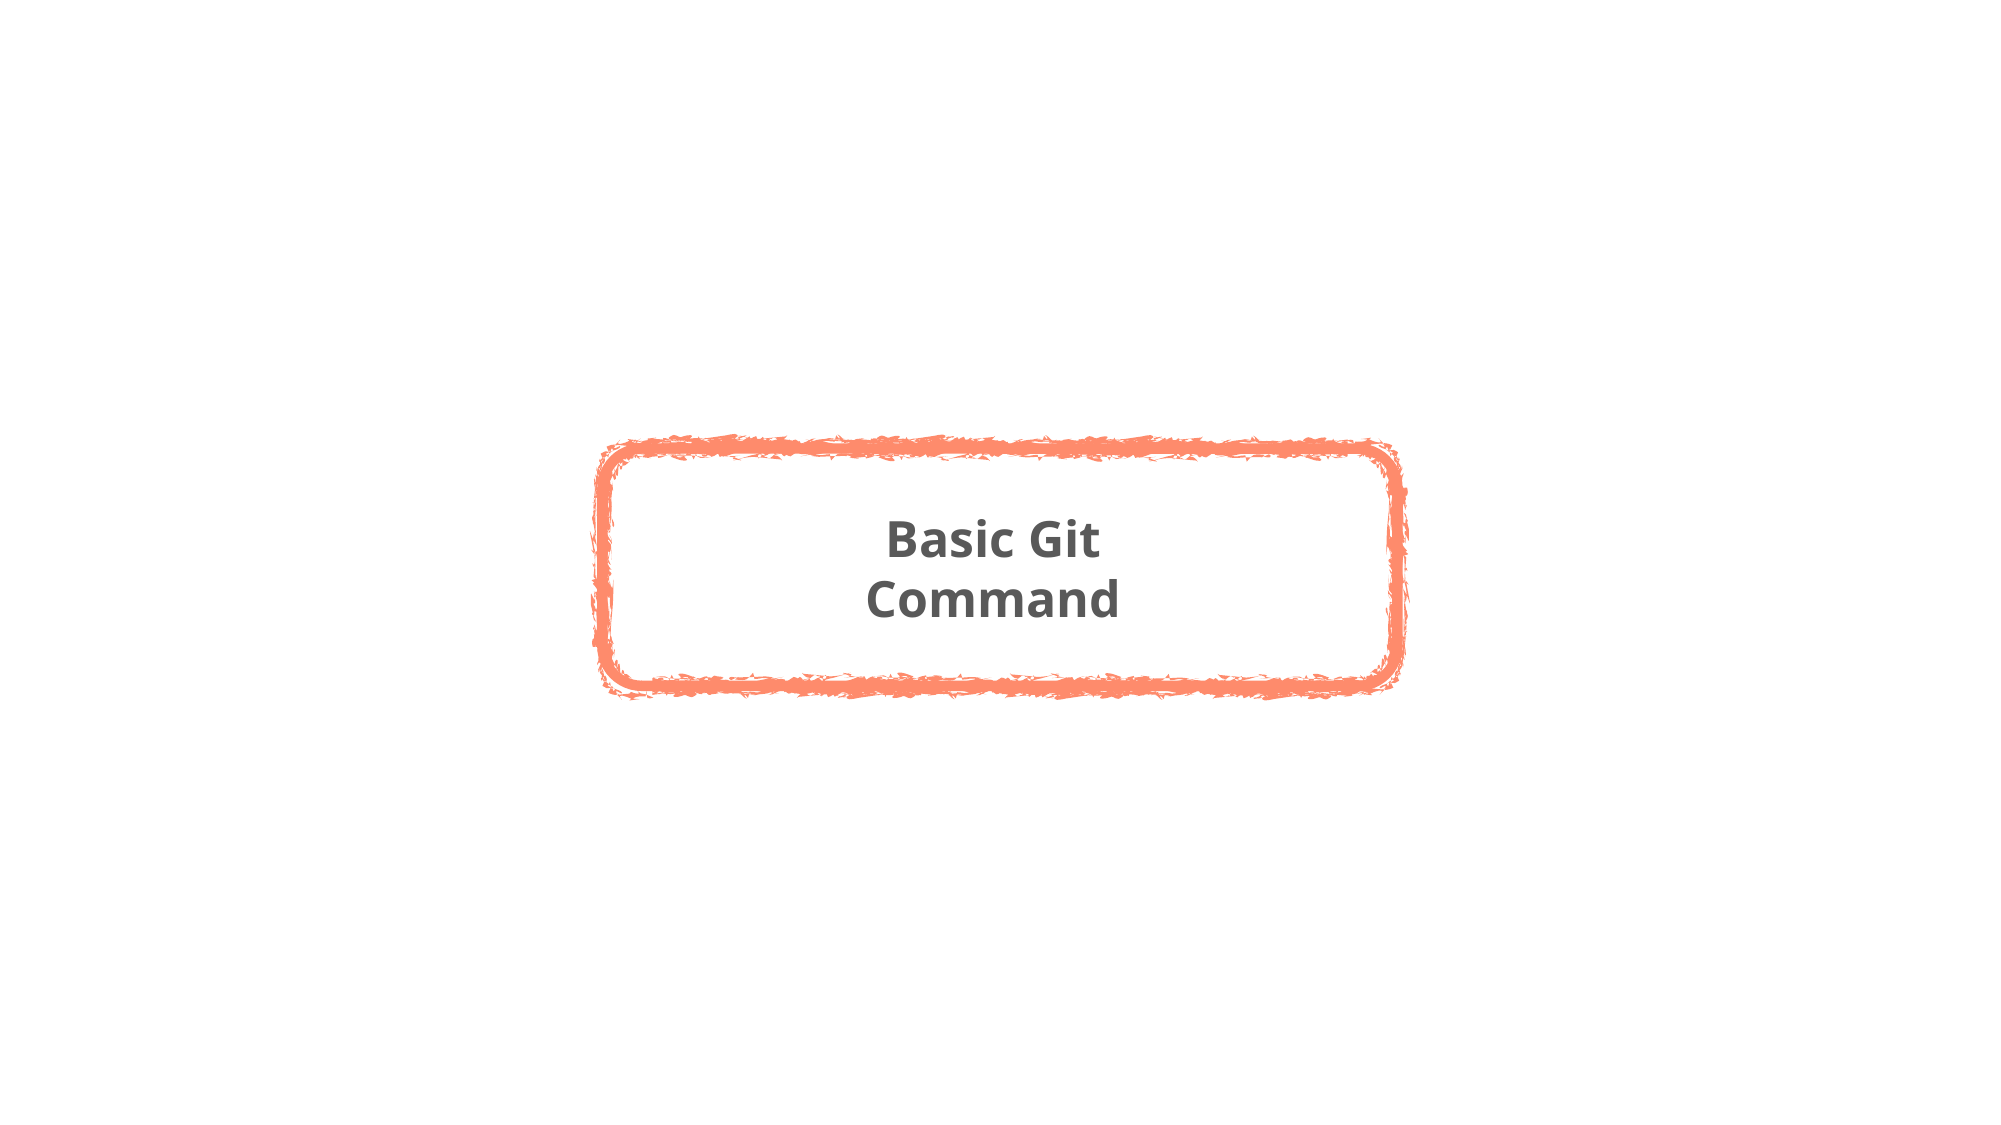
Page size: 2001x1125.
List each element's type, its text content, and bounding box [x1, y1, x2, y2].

text_box [588, 432, 1412, 702]
text_box Basic Git Command [611, 447, 1389, 687]
